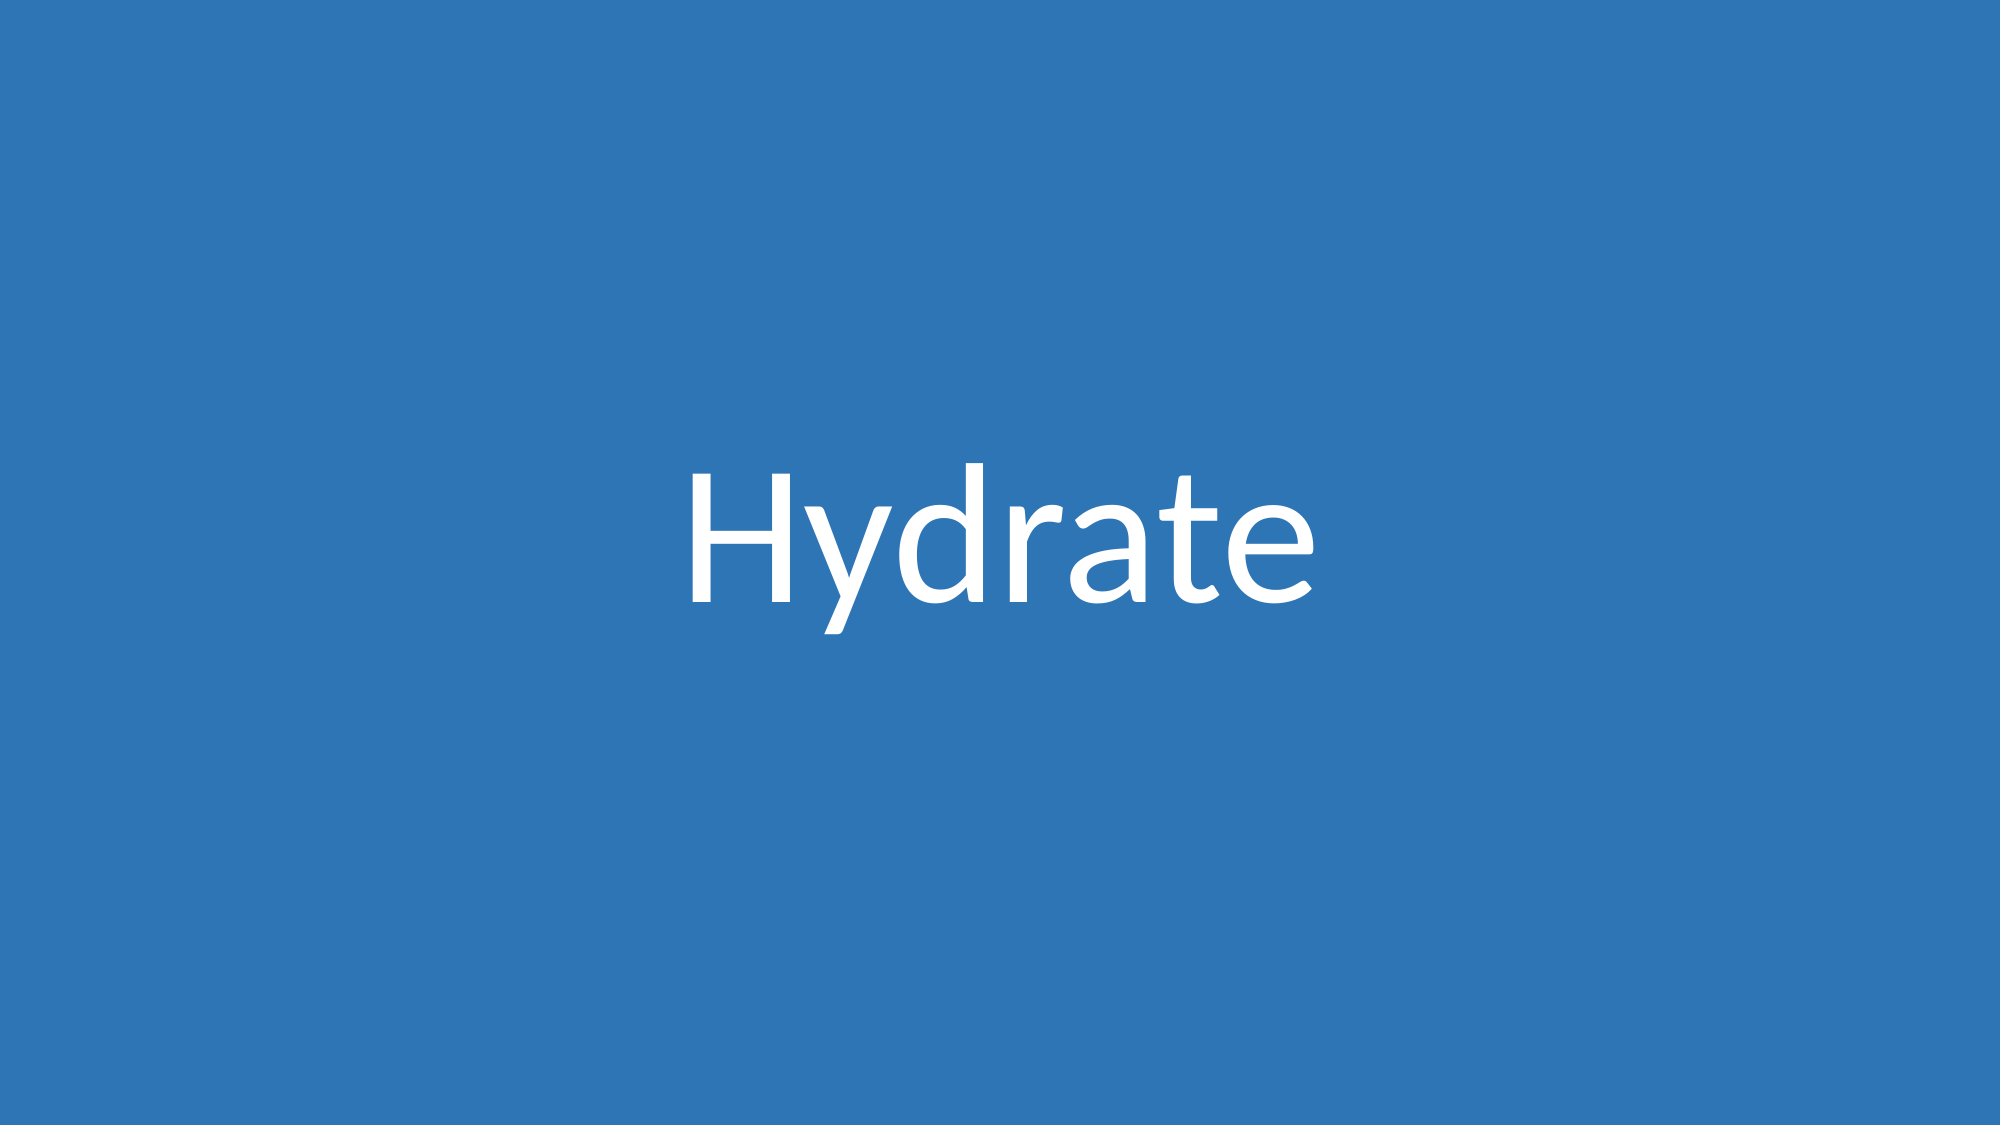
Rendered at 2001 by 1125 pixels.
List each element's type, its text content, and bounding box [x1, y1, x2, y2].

text_box Hydrate [0, 348, 2000, 741]
